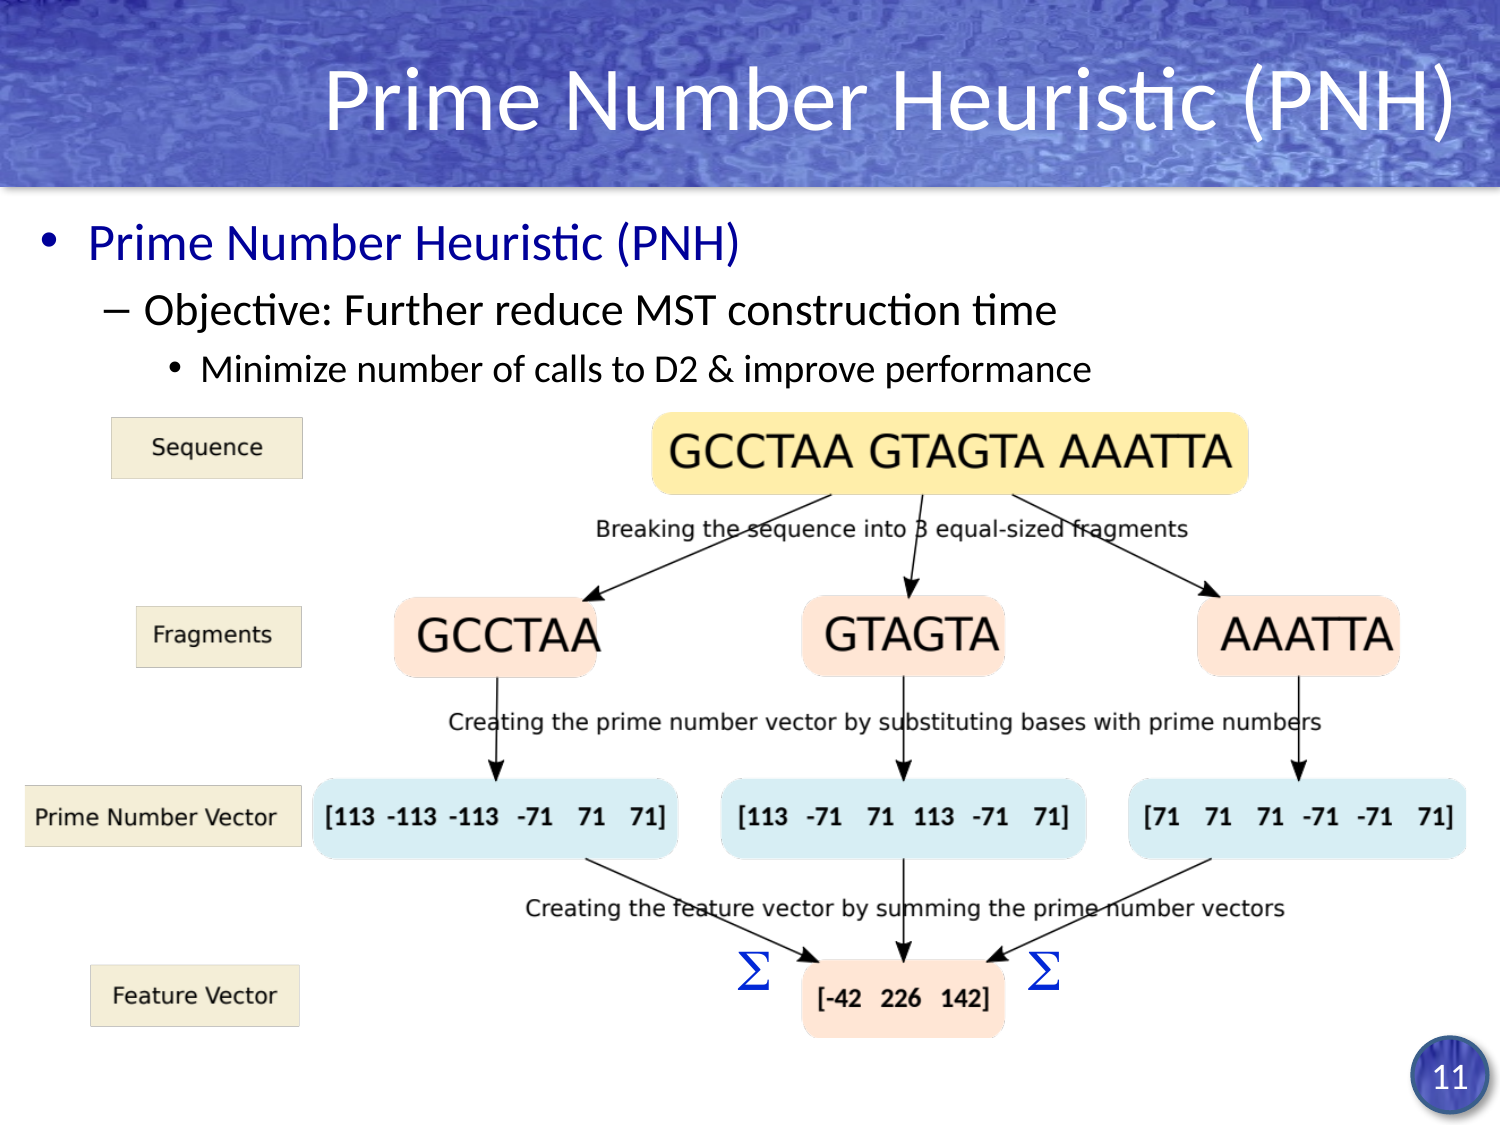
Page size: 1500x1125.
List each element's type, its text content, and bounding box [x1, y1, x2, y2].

picture [1415, 1040, 1485, 1110]
title Prime Number Heuristic (PNH) [125, 12, 1475, 175]
picture [24, 412, 1467, 1038]
picture [0, 0, 1500, 187]
list Prime Number Heuristic (PNH) Objective: Further reduce MST construction time Minimize number of calls to D2 & improve performance [24, 200, 1475, 400]
